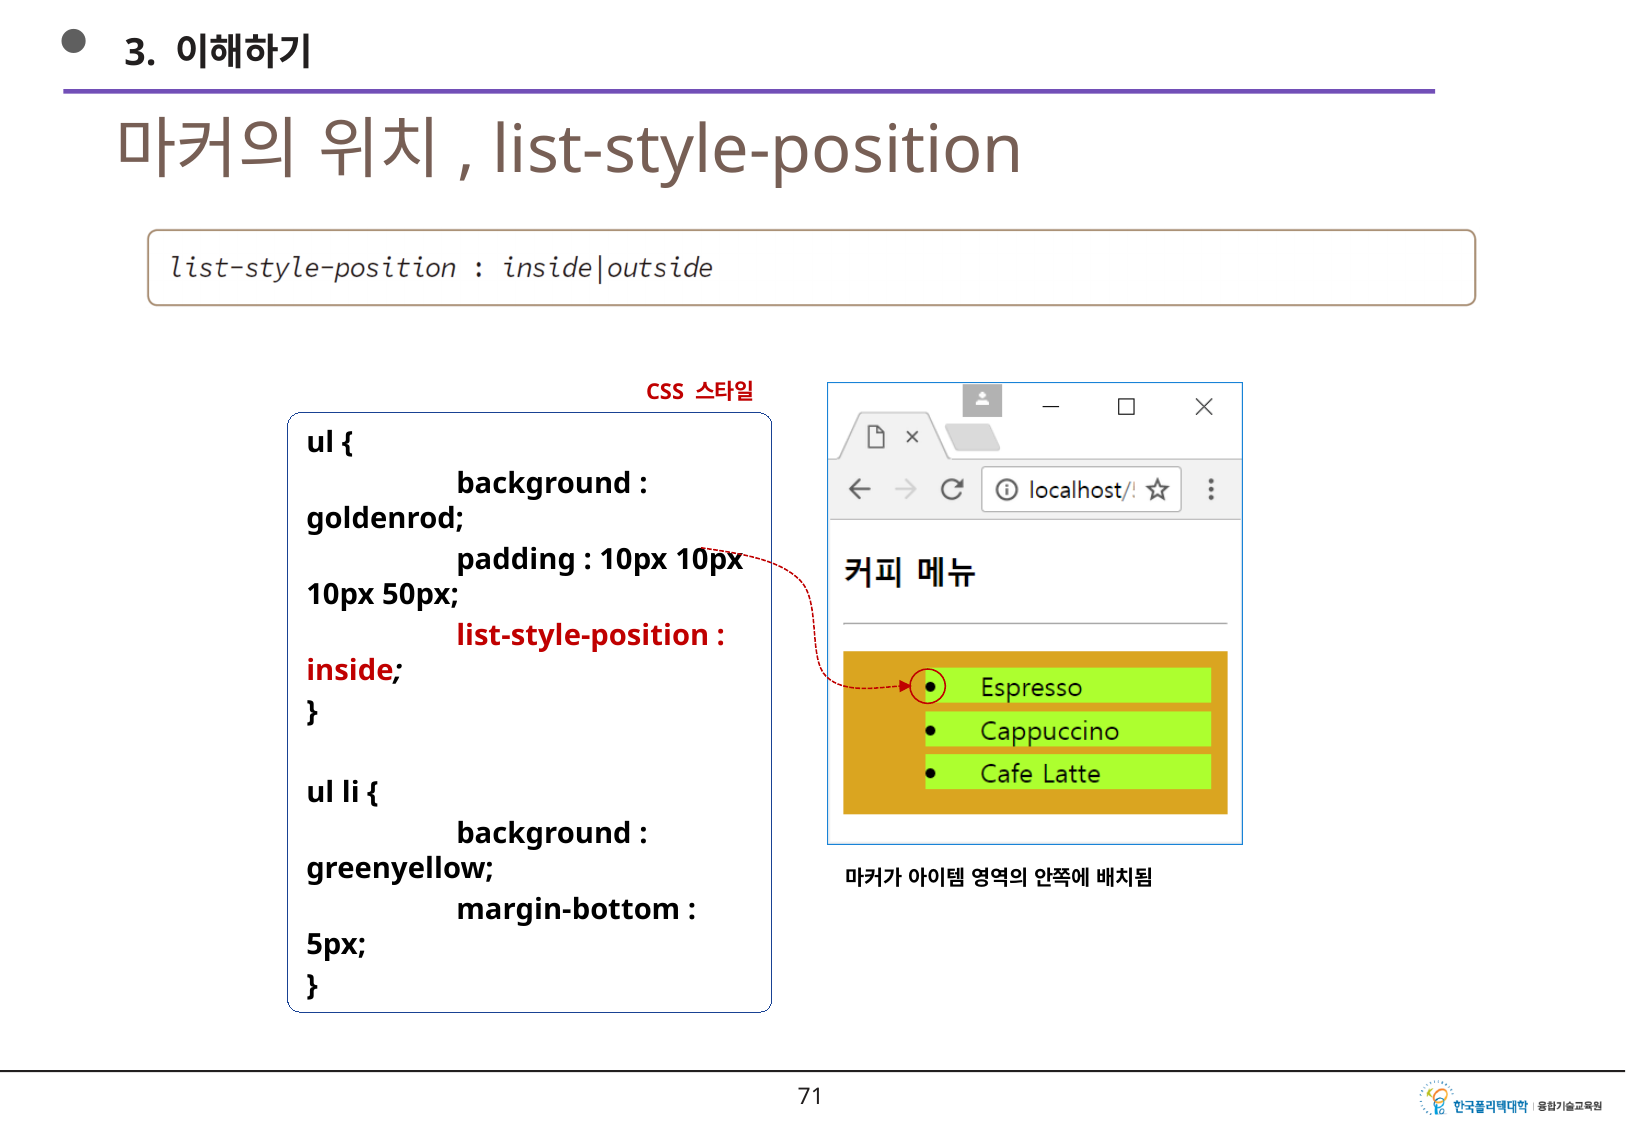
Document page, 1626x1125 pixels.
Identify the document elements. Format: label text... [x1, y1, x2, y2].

text_box 70 [765, 1072, 857, 1123]
text_box 3. 이해하기 [109, 20, 943, 90]
text_box 마커의 위치, list-style-position [100, 90, 1438, 202]
text_box [44, 0, 1604, 114]
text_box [287, 370, 1243, 898]
picture [1415, 1076, 1604, 1118]
picture [145, 226, 1480, 308]
